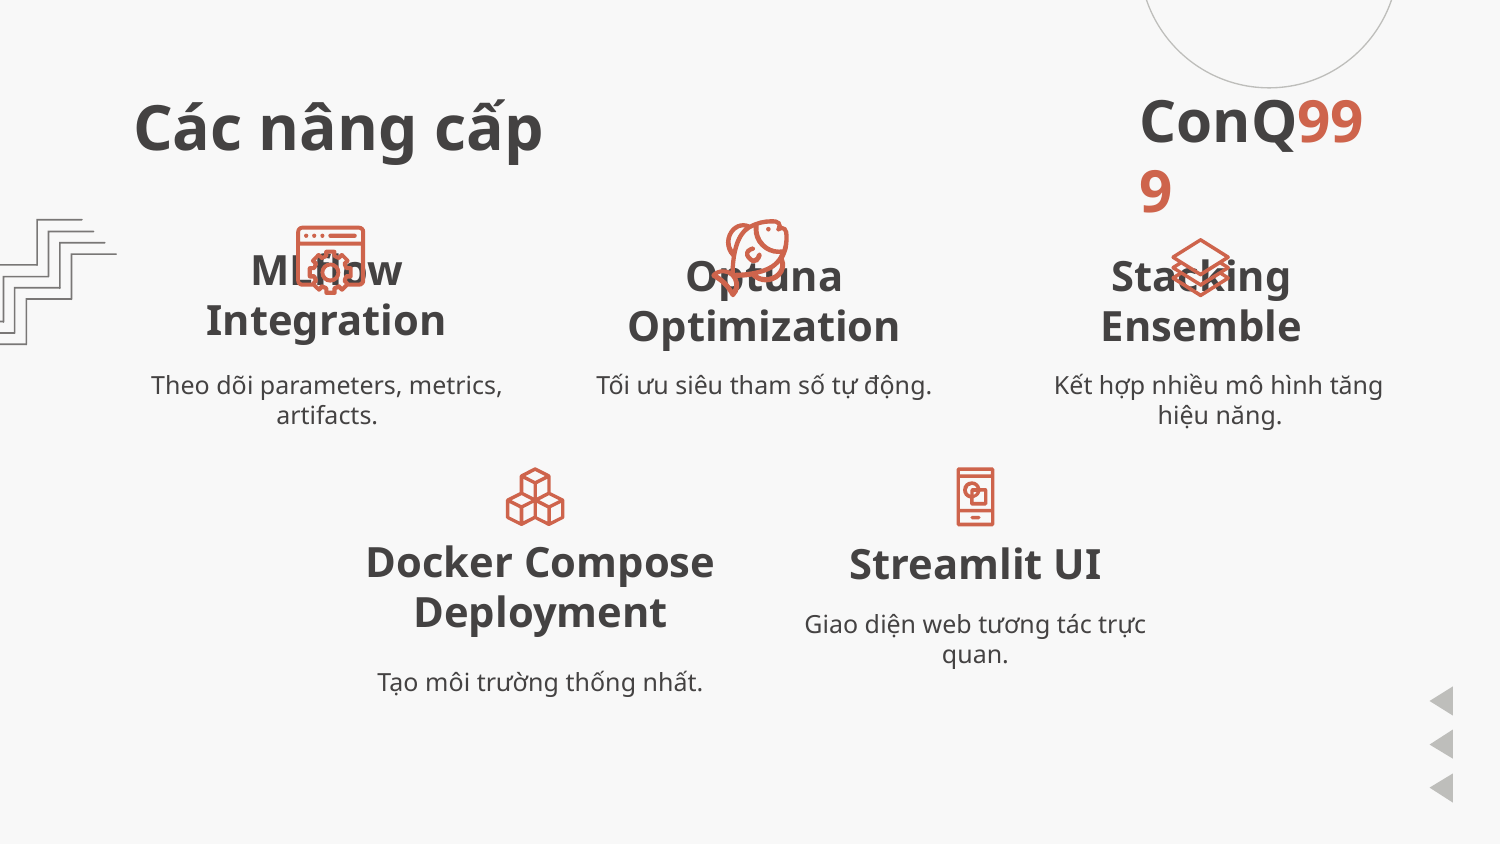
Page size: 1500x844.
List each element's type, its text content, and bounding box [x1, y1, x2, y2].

subtitle Optuna Optimization [552, 302, 977, 365]
subtitle Kết hợp nhiều mô hình tăng hiệu năng. [1006, 354, 1407, 453]
subtitle Docker Compose Deployment [332, 589, 750, 652]
subtitle Giao diện web tương tác trực quan. [780, 593, 1171, 745]
subtitle MLflow Integration [118, 297, 536, 360]
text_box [956, 467, 995, 527]
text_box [710, 218, 790, 298]
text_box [295, 225, 366, 296]
subtitle Tối ưu siêu tham số tự động. [569, 365, 960, 438]
title Các nâng cấp [118, 72, 1382, 167]
text_box [1171, 238, 1230, 298]
text_box [505, 467, 565, 526]
subtitle Theo dõi parameters, metrics, artifacts. [132, 360, 523, 447]
subtitle Tạo môi trường thống nhất. [345, 652, 736, 767]
subtitle Stacking Ensemble [1007, 302, 1397, 354]
subtitle Streamlit UI [781, 541, 1171, 603]
